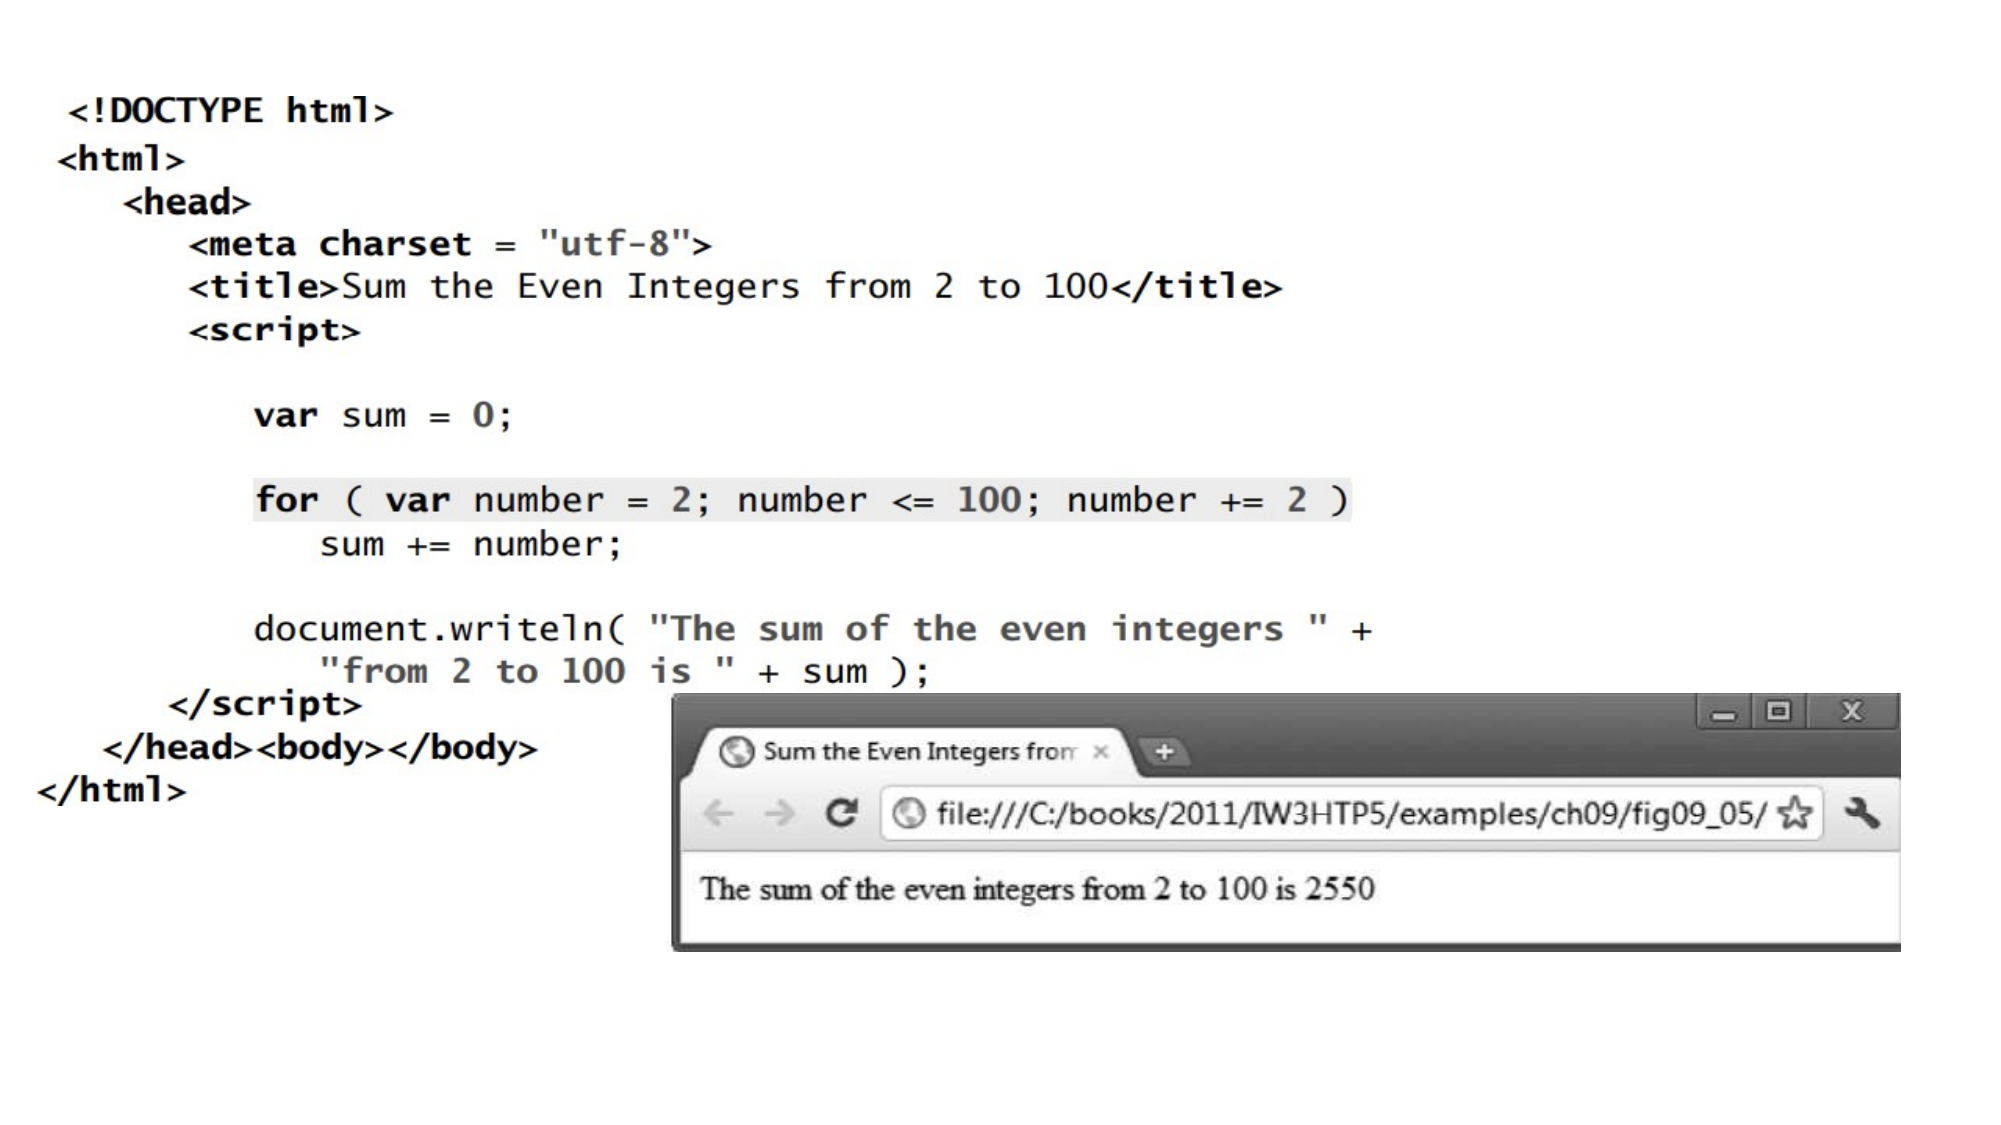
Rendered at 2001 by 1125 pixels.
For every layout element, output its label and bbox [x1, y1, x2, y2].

text_box [36, 96, 1901, 952]
